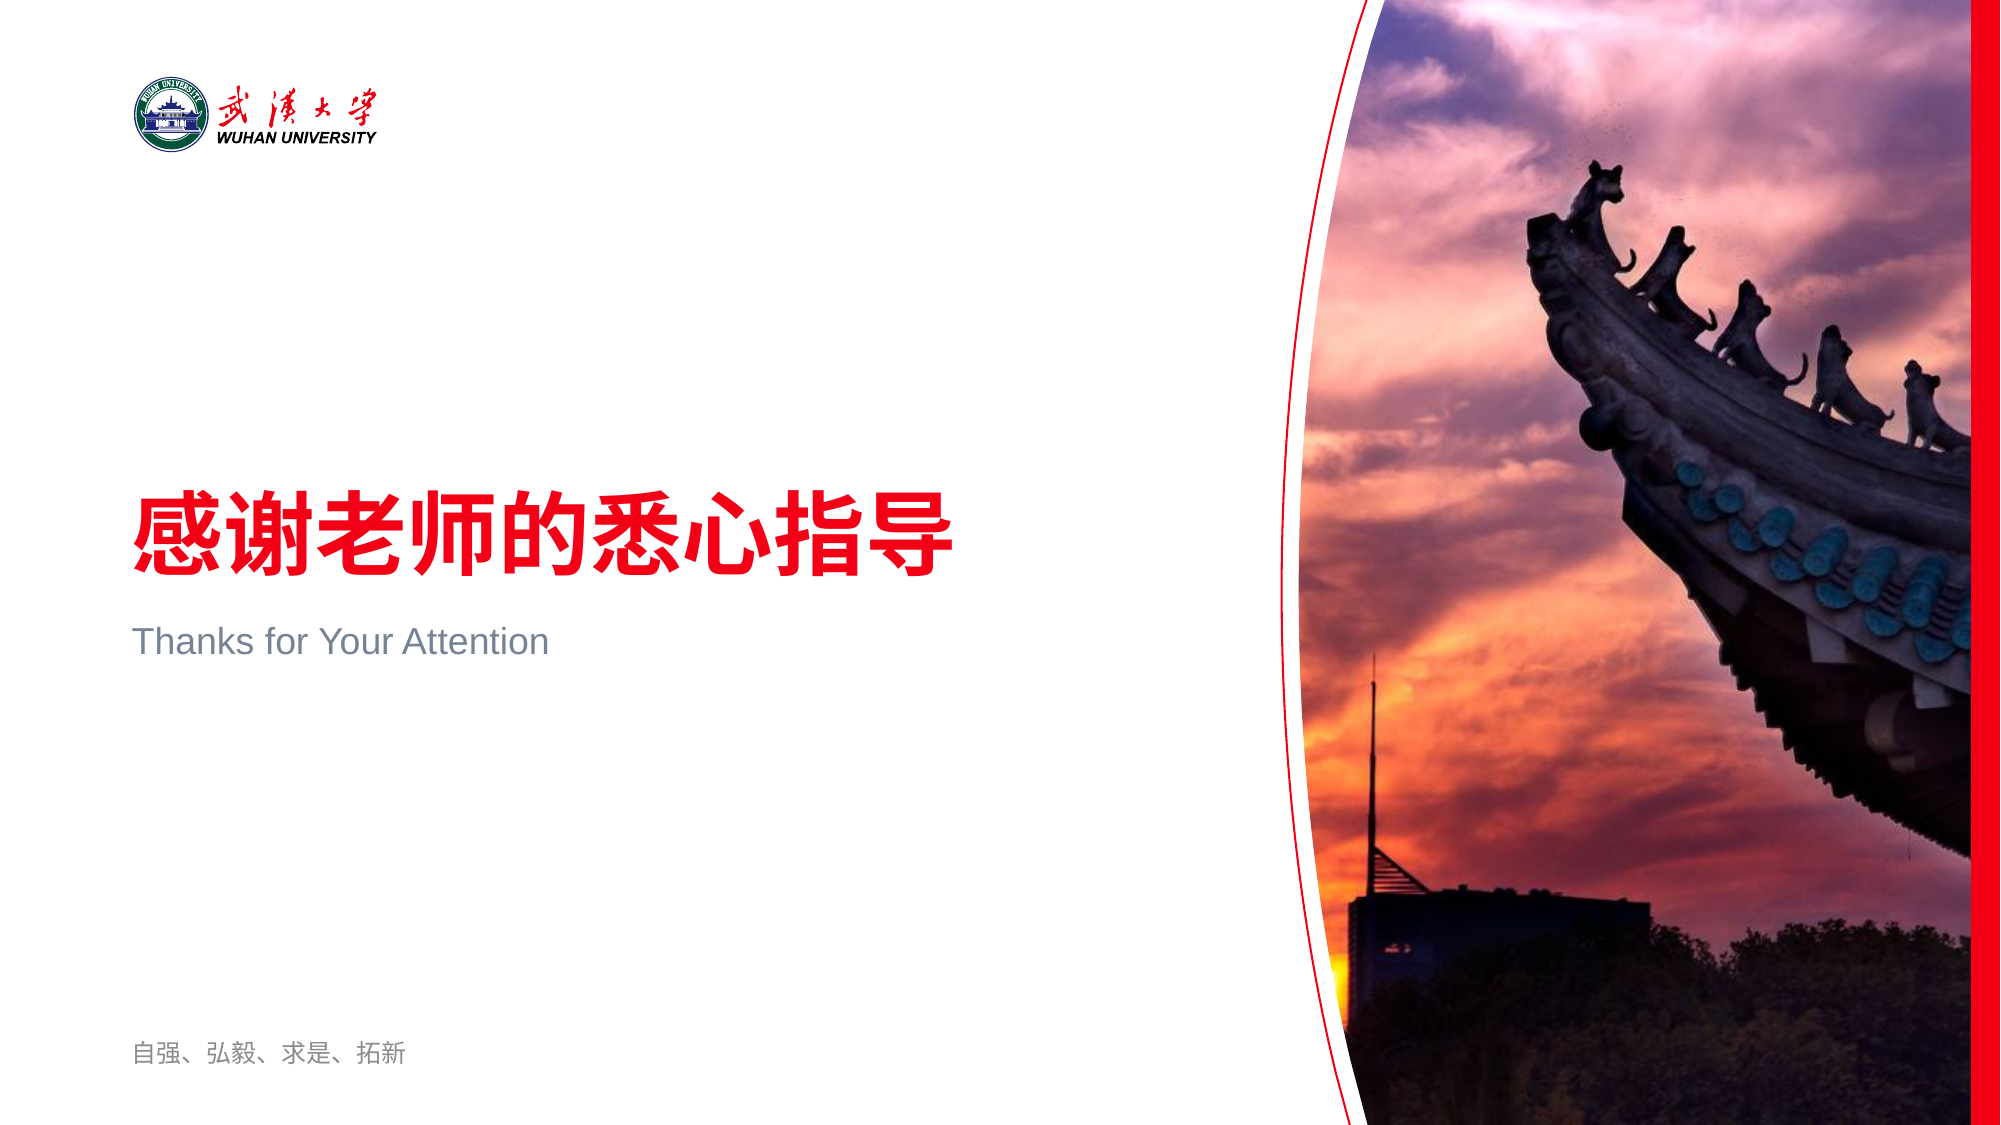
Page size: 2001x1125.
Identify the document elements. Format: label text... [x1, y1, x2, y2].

subtitle Thanks for Your Attention [131, 600, 1000, 684]
picture [1298, 0, 1971, 1125]
list 感谢老师的悉心指导 [131, 185, 1000, 596]
